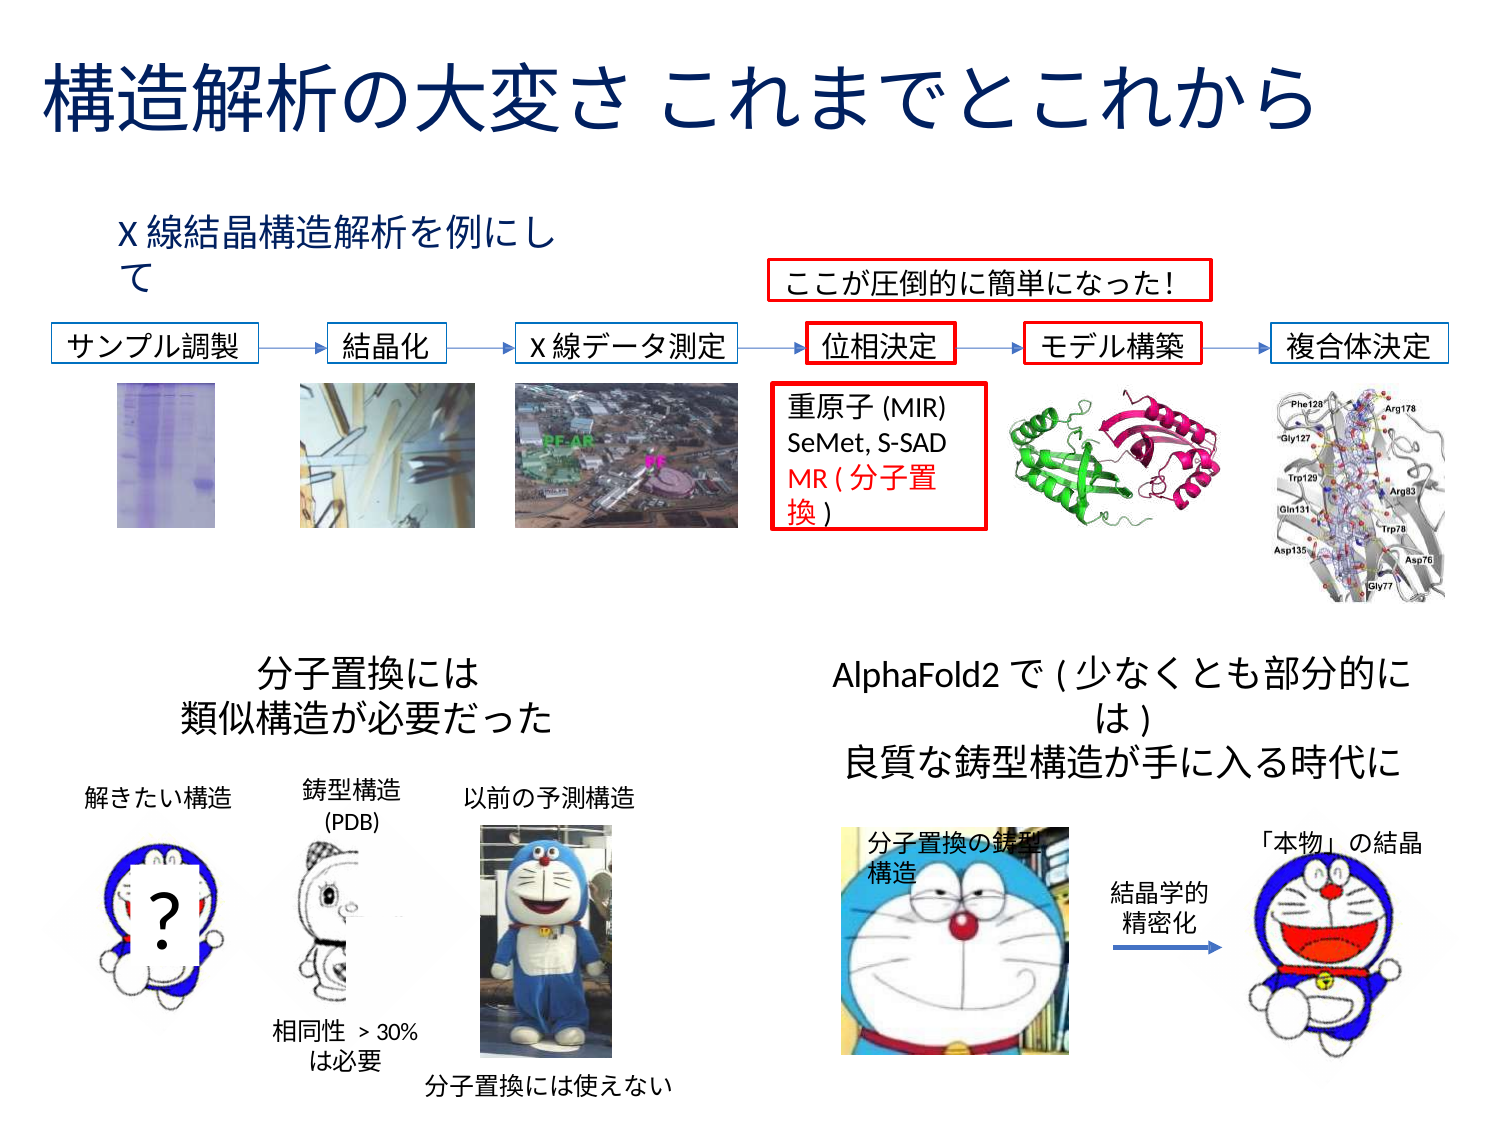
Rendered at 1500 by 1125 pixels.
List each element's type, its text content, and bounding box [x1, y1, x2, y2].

text_box [258, 341, 328, 355]
text_box [955, 341, 1025, 355]
text_box ここが圧倒的に簡単になった！ [768, 259, 1212, 301]
text_box サンプル調製 [51, 322, 259, 364]
text_box 結晶化 [327, 322, 447, 364]
picture [1270, 383, 1445, 604]
text_box 重原⼦(MIR) SeMet, S-SAD MR (分⼦置換) [772, 383, 987, 530]
text_box X線データ測定 [515, 322, 738, 364]
text_box 鋳型構造 (PDB) [300, 772, 405, 792]
text_box [737, 341, 807, 355]
text_box 以前の予測構造 [460, 780, 640, 813]
text_box 分⼦置換には 類似構造が必要だった [178, 648, 558, 740]
text_box 解きたい構造 [82, 780, 237, 792]
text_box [1112, 806, 1459, 1089]
text_box 複合体決定 [1271, 322, 1449, 364]
text_box 相同性 > 30% は必要 [272, 1066, 419, 1075]
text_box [41, 793, 612, 1059]
picture [300, 383, 475, 528]
text_box AlphaFold2で(少なくとも部分的には) 良質な鋳型構造が⼿に⼊る時代に 分⼦置換の鋳型 「本物」の結晶構造 [817, 648, 1429, 888]
text_box X線結晶構造解析を例にして [115, 207, 590, 300]
picture [1007, 383, 1223, 529]
text_box 分⼦置換には使えない [422, 1068, 677, 1101]
title 構造解析の⼤変さ これまでとこれから [39, 49, 1336, 240]
picture [117, 383, 215, 528]
picture [515, 383, 739, 528]
picture [841, 827, 1069, 1056]
text_box [446, 341, 516, 355]
text_box 位相決定 [806, 322, 955, 364]
text_box [1201, 341, 1272, 355]
text_box モデル構築 [1024, 322, 1202, 364]
